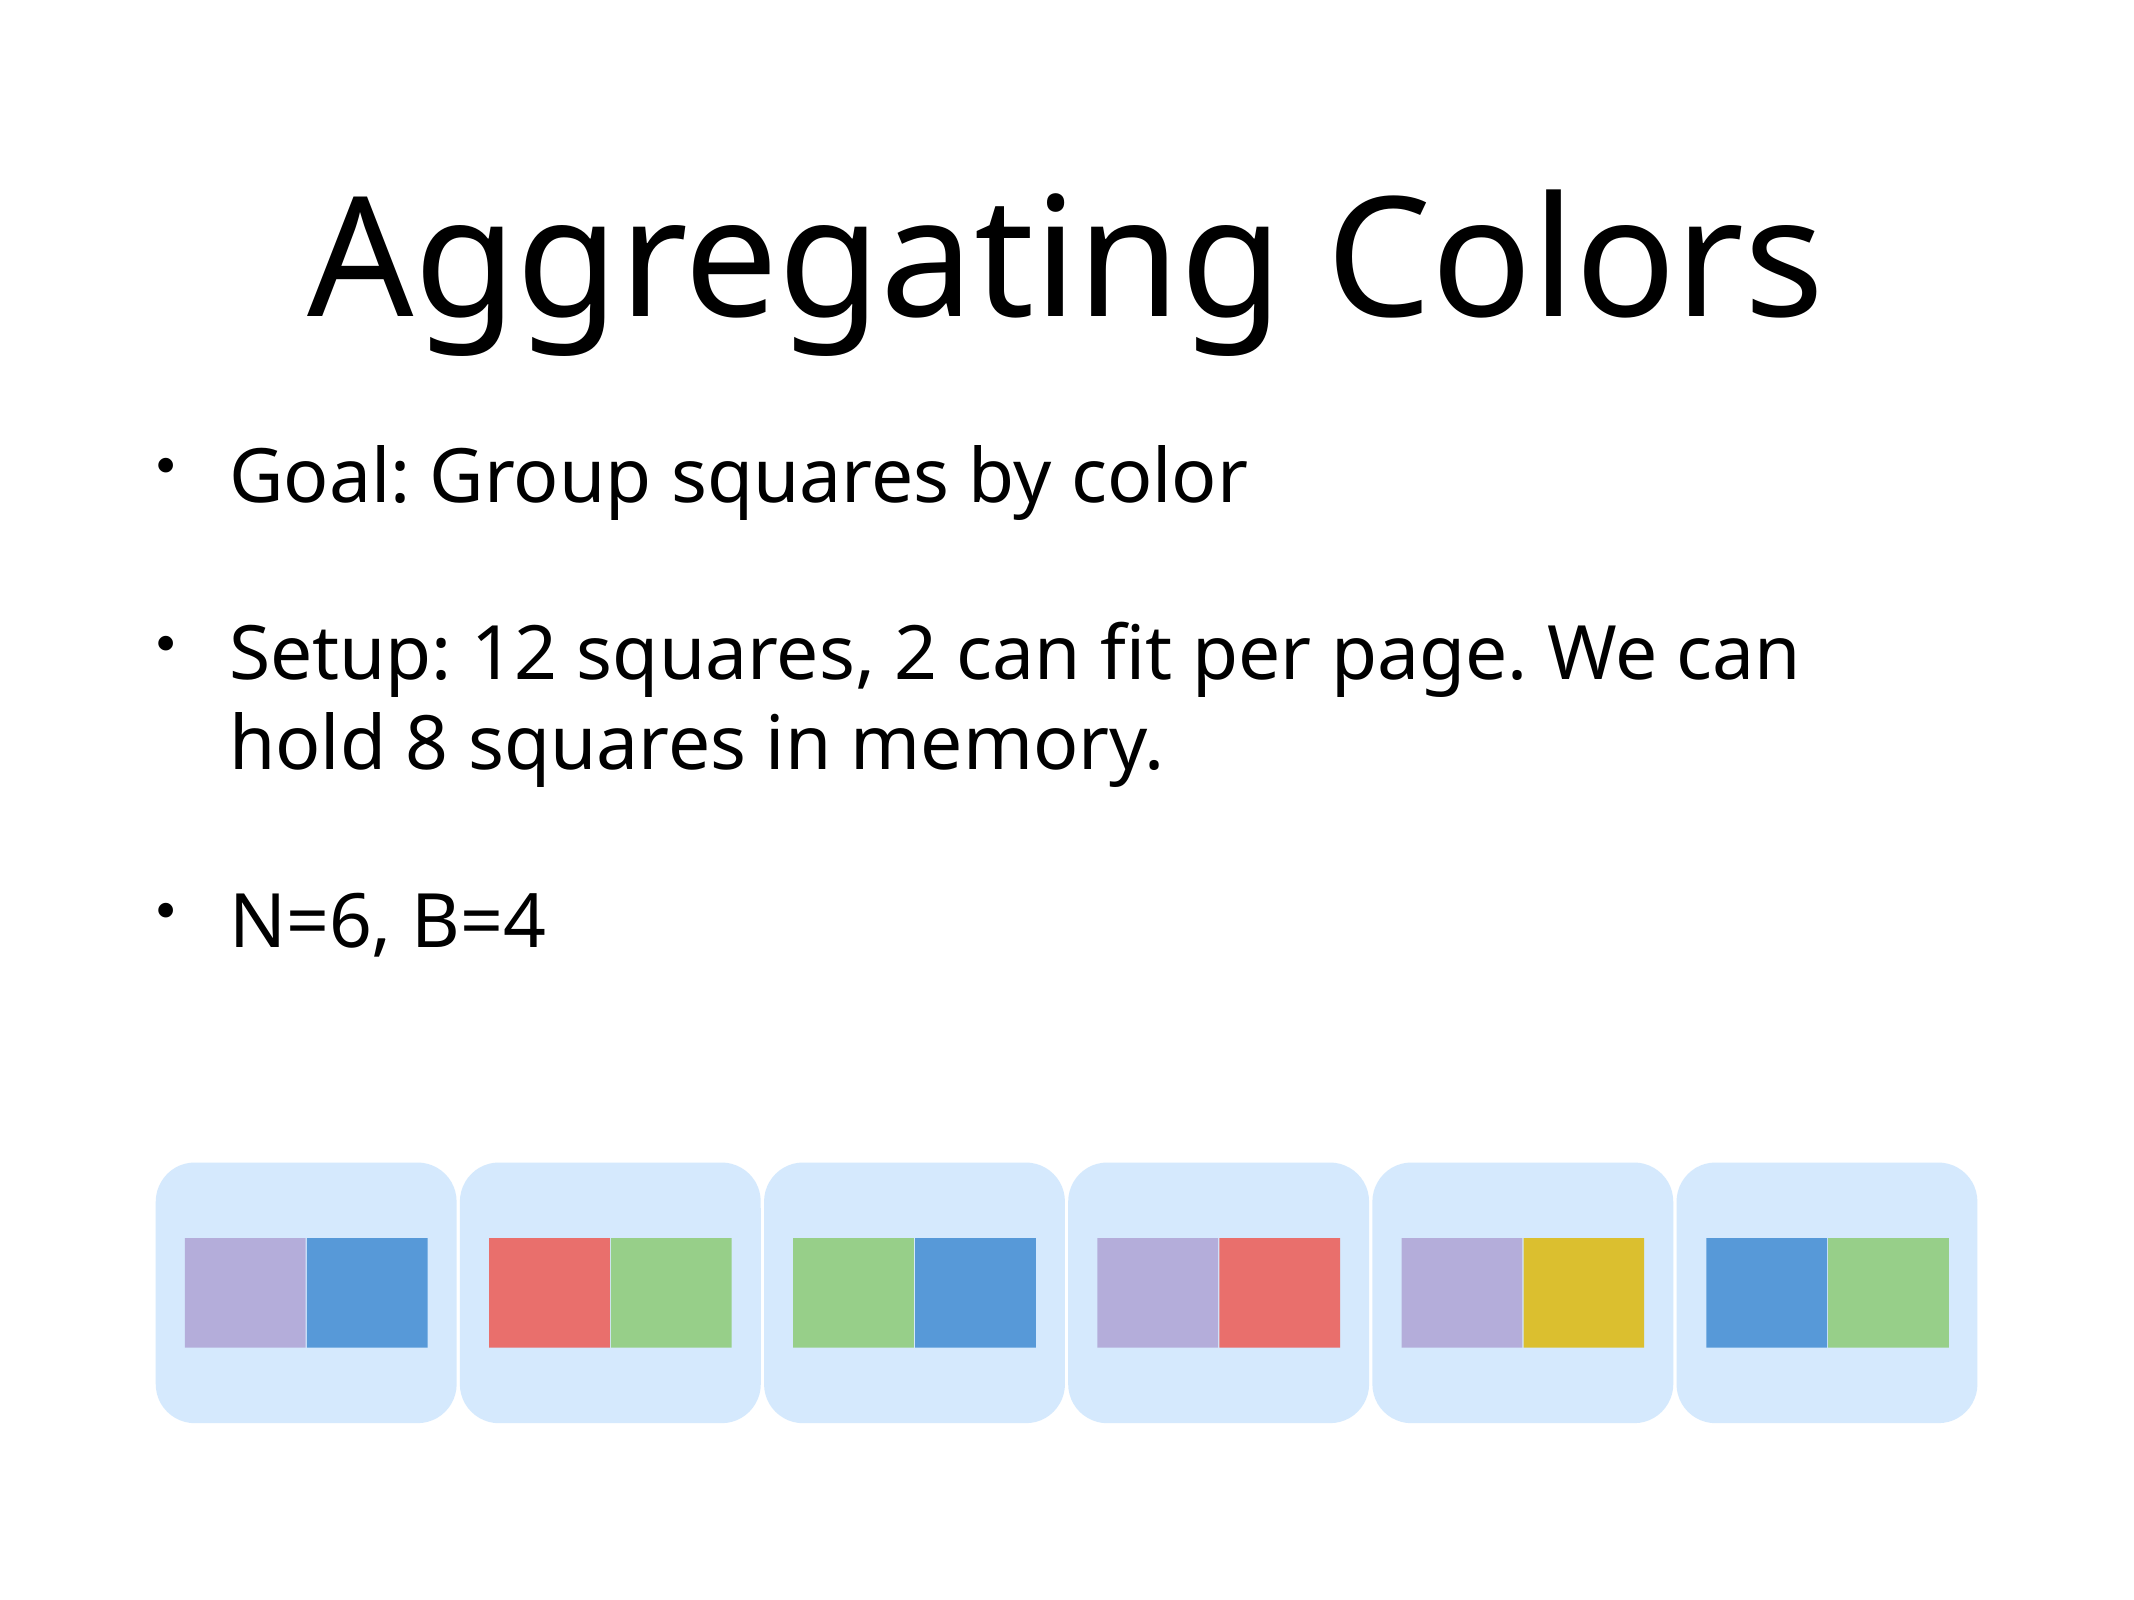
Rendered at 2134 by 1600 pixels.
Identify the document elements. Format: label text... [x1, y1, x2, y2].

text_box [1676, 1162, 1978, 1424]
text_box [1706, 1238, 1828, 1348]
text_box [793, 1238, 914, 1348]
text_box [155, 1162, 457, 1424]
list Goal: Group squares by color Setup: 12 squares, 2 can fit per page. We can hold 8 squares in memory. N=6, B=4 [155, 426, 1978, 1058]
text_box [1828, 1238, 1949, 1348]
text_box [306, 1238, 428, 1348]
text_box [915, 1238, 1036, 1348]
text_box [1097, 1238, 1219, 1348]
text_box [764, 1162, 1066, 1424]
text_box [1372, 1162, 1674, 1424]
text_box [1401, 1238, 1523, 1348]
text_box [459, 1162, 761, 1424]
title Aggregating Colors [155, 72, 1978, 426]
text_box [489, 1238, 610, 1348]
text_box [1068, 1162, 1370, 1424]
text_box [1523, 1238, 1645, 1348]
text_box [184, 1238, 306, 1348]
text_box [1219, 1238, 1341, 1348]
text_box [610, 1238, 732, 1348]
